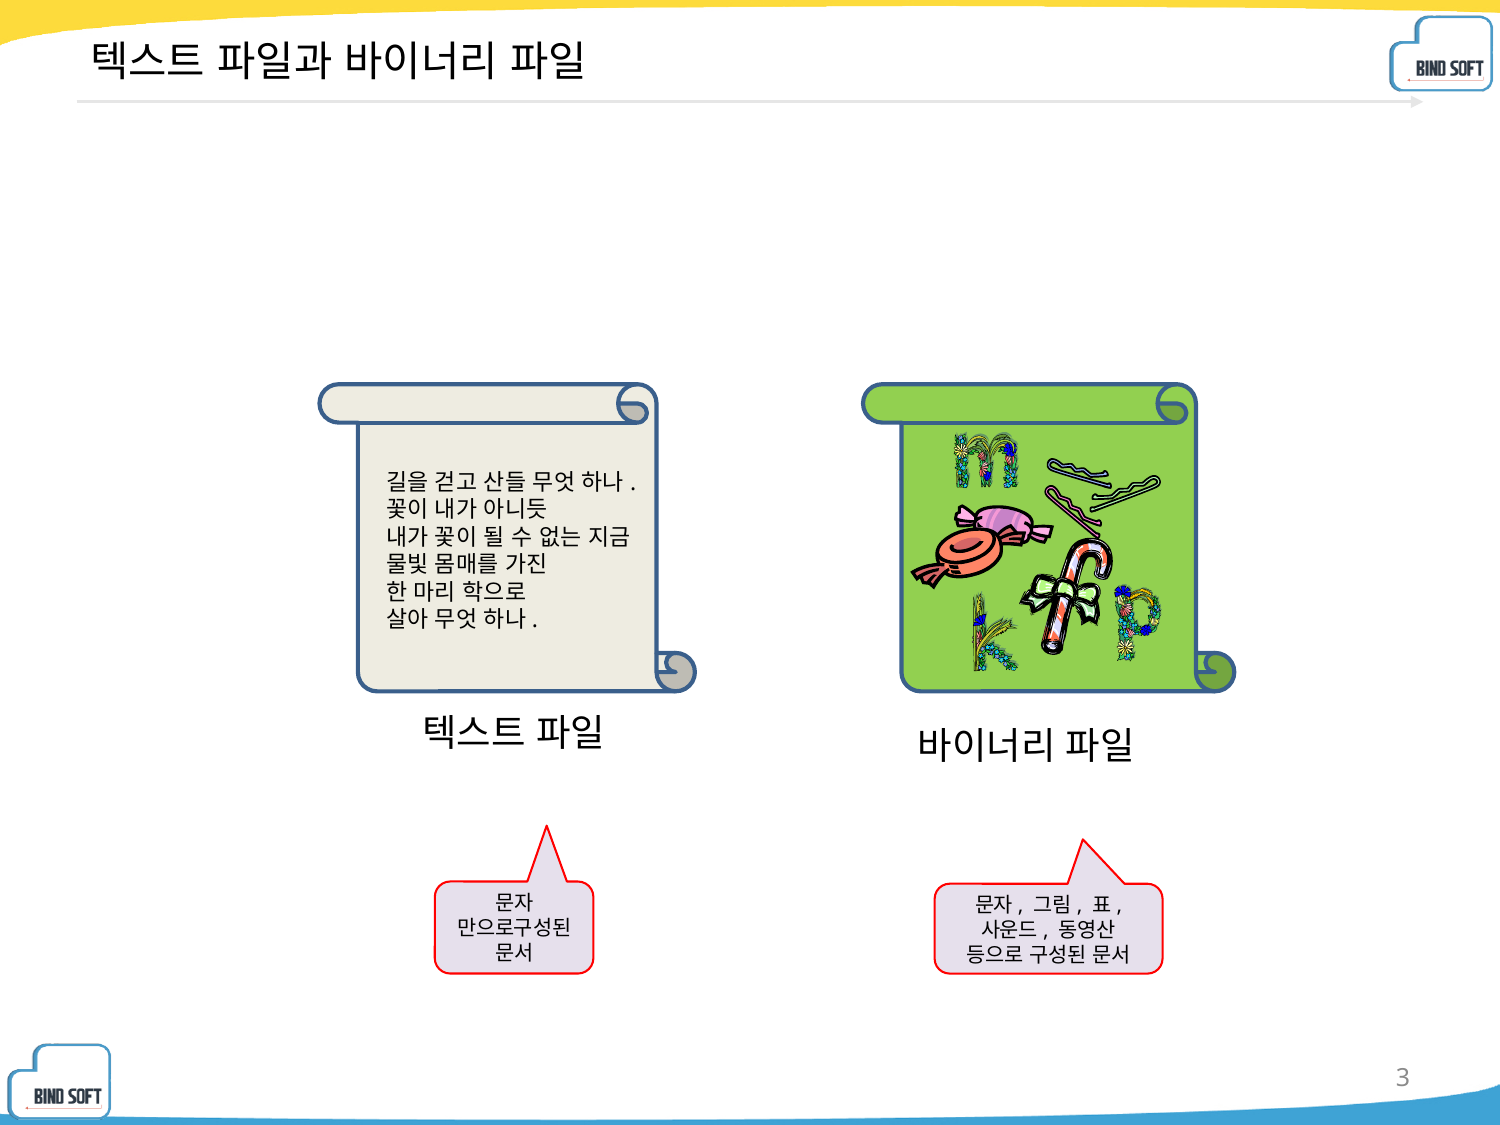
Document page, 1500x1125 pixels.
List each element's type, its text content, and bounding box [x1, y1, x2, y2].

text_box 텍스트 파일 [407, 701, 621, 762]
title 텍스트 파일과 바이너리 파일 [75, 11, 1425, 108]
text_box 길을 걷고 산들 무엇 하나. 꽃이 내가 아니듯 내가 꽃이 될 수 없는 지금 물빛 몸매를 가진 한 마리 학으로 살아 무엇 하나. [371, 459, 652, 667]
text_box 문자, 그림, 표, 사운드, 동영산 등으로 구성된 문서 [932, 837, 1165, 976]
text_box 문자 만으로구성된 문서 [432, 823, 596, 976]
text_box 바이너리 파일 [902, 714, 1151, 775]
picture [953, 431, 1020, 489]
picture [910, 456, 1163, 672]
slide_number 3 [1074, 1054, 1425, 1103]
text_box [317, 382, 697, 694]
picture [0, 1003, 1500, 1125]
text_box [860, 382, 1237, 694]
picture [0, 0, 1500, 96]
